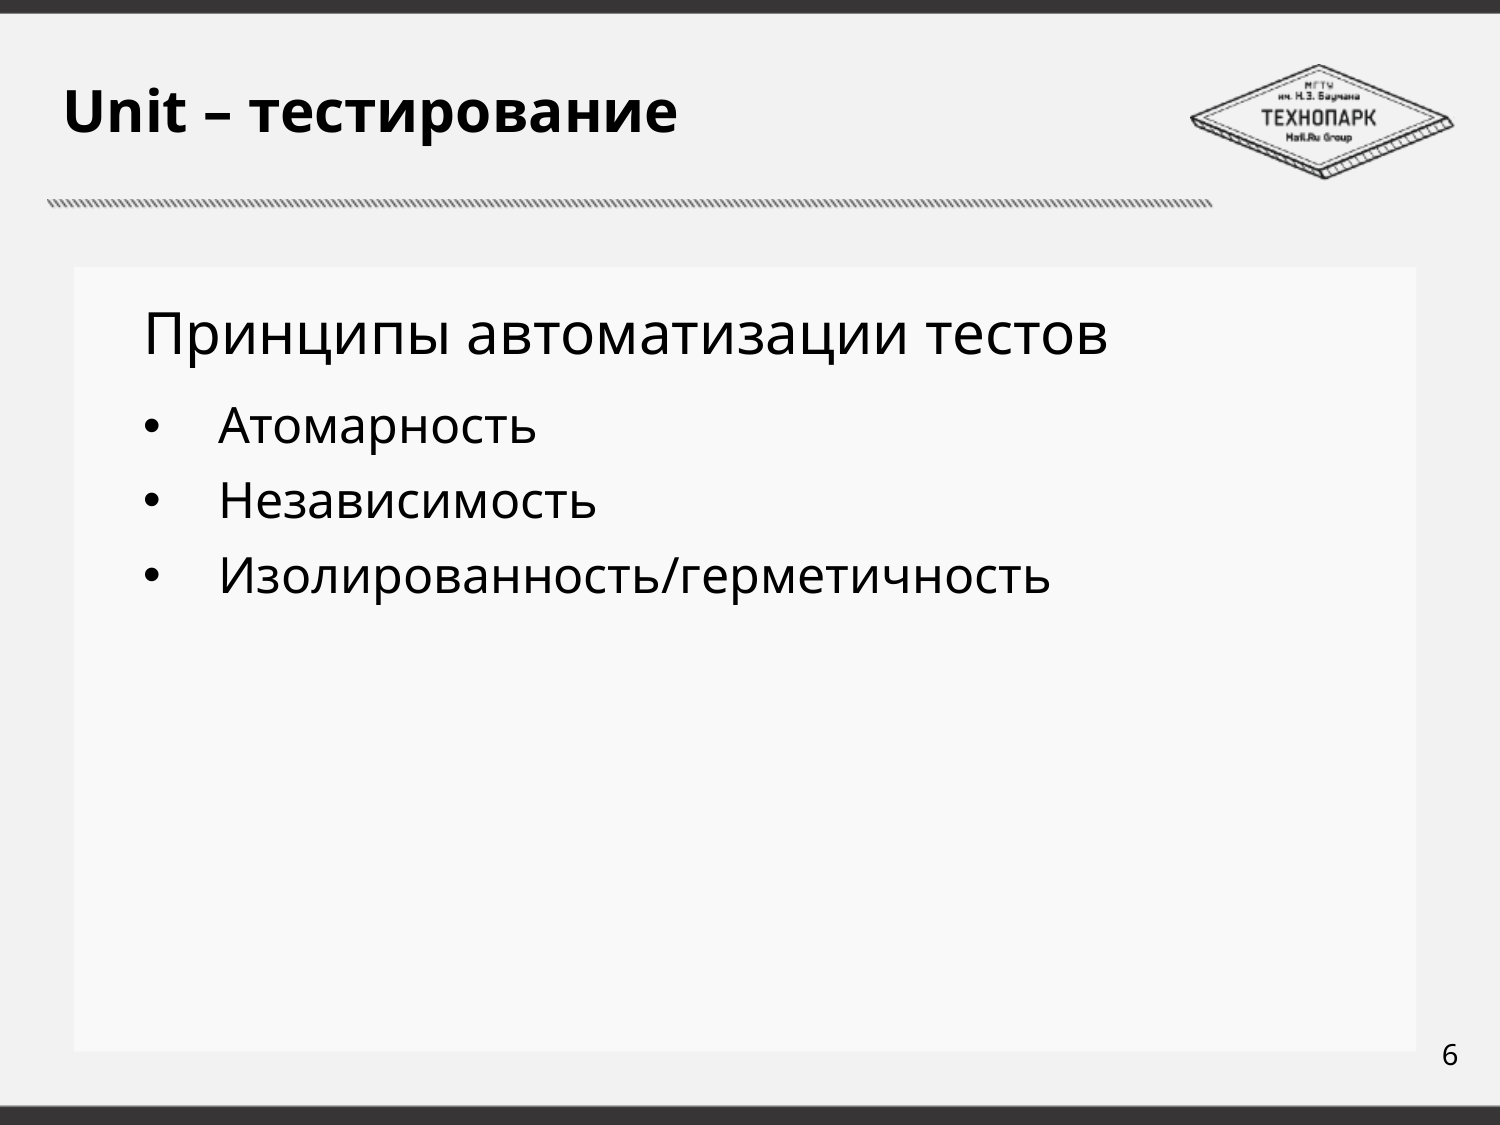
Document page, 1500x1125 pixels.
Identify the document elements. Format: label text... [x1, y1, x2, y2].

title Unit – тестирование [47, 42, 1191, 185]
picture [0, 0, 1500, 1125]
list Атомарность Независимость Изолированность/герметичность [128, 426, 1364, 1024]
list Принципы автоматизации тестов [128, 296, 1364, 426]
slide_number 6 [1136, 1025, 1474, 1086]
